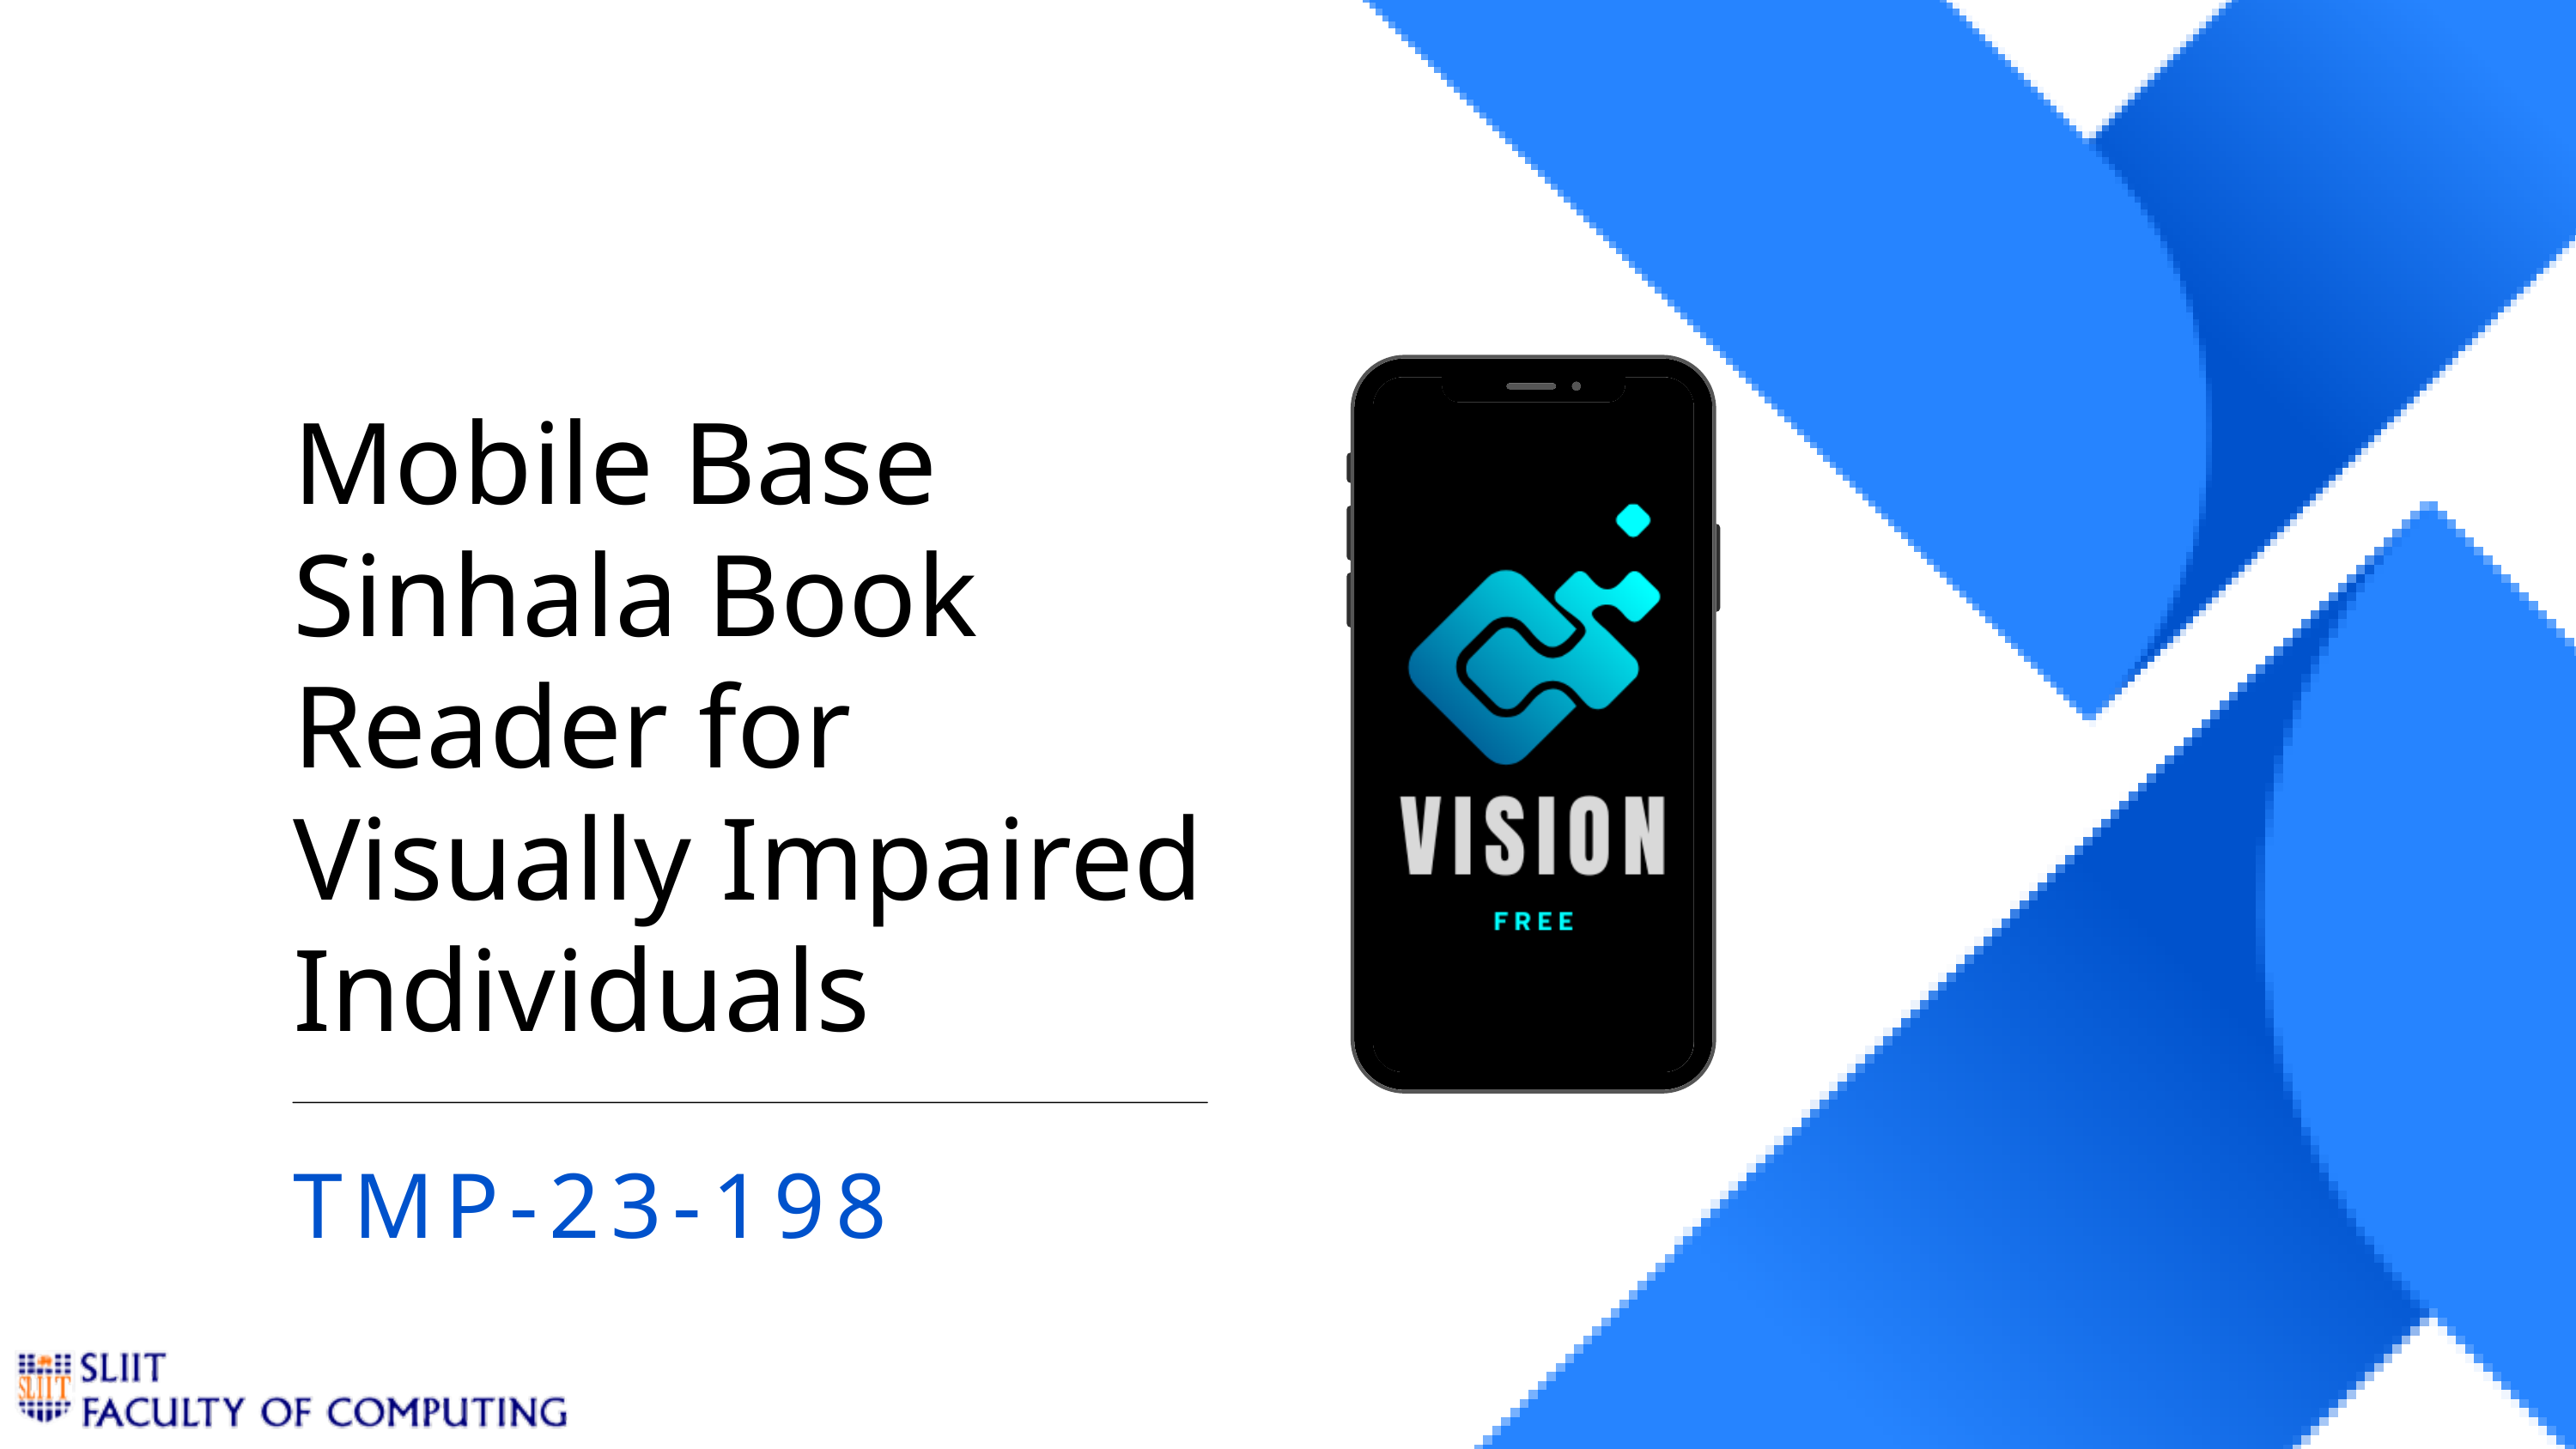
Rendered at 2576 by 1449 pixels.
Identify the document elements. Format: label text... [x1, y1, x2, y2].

text_box Mobile Base Sinhala Book Reader for Visually Impaired Individuals [293, 395, 1279, 1055]
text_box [1346, 355, 1721, 1094]
text_box TMP-23-198 [293, 1135, 1033, 1257]
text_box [1285, 0, 2576, 1449]
picture [0, 1343, 617, 1449]
